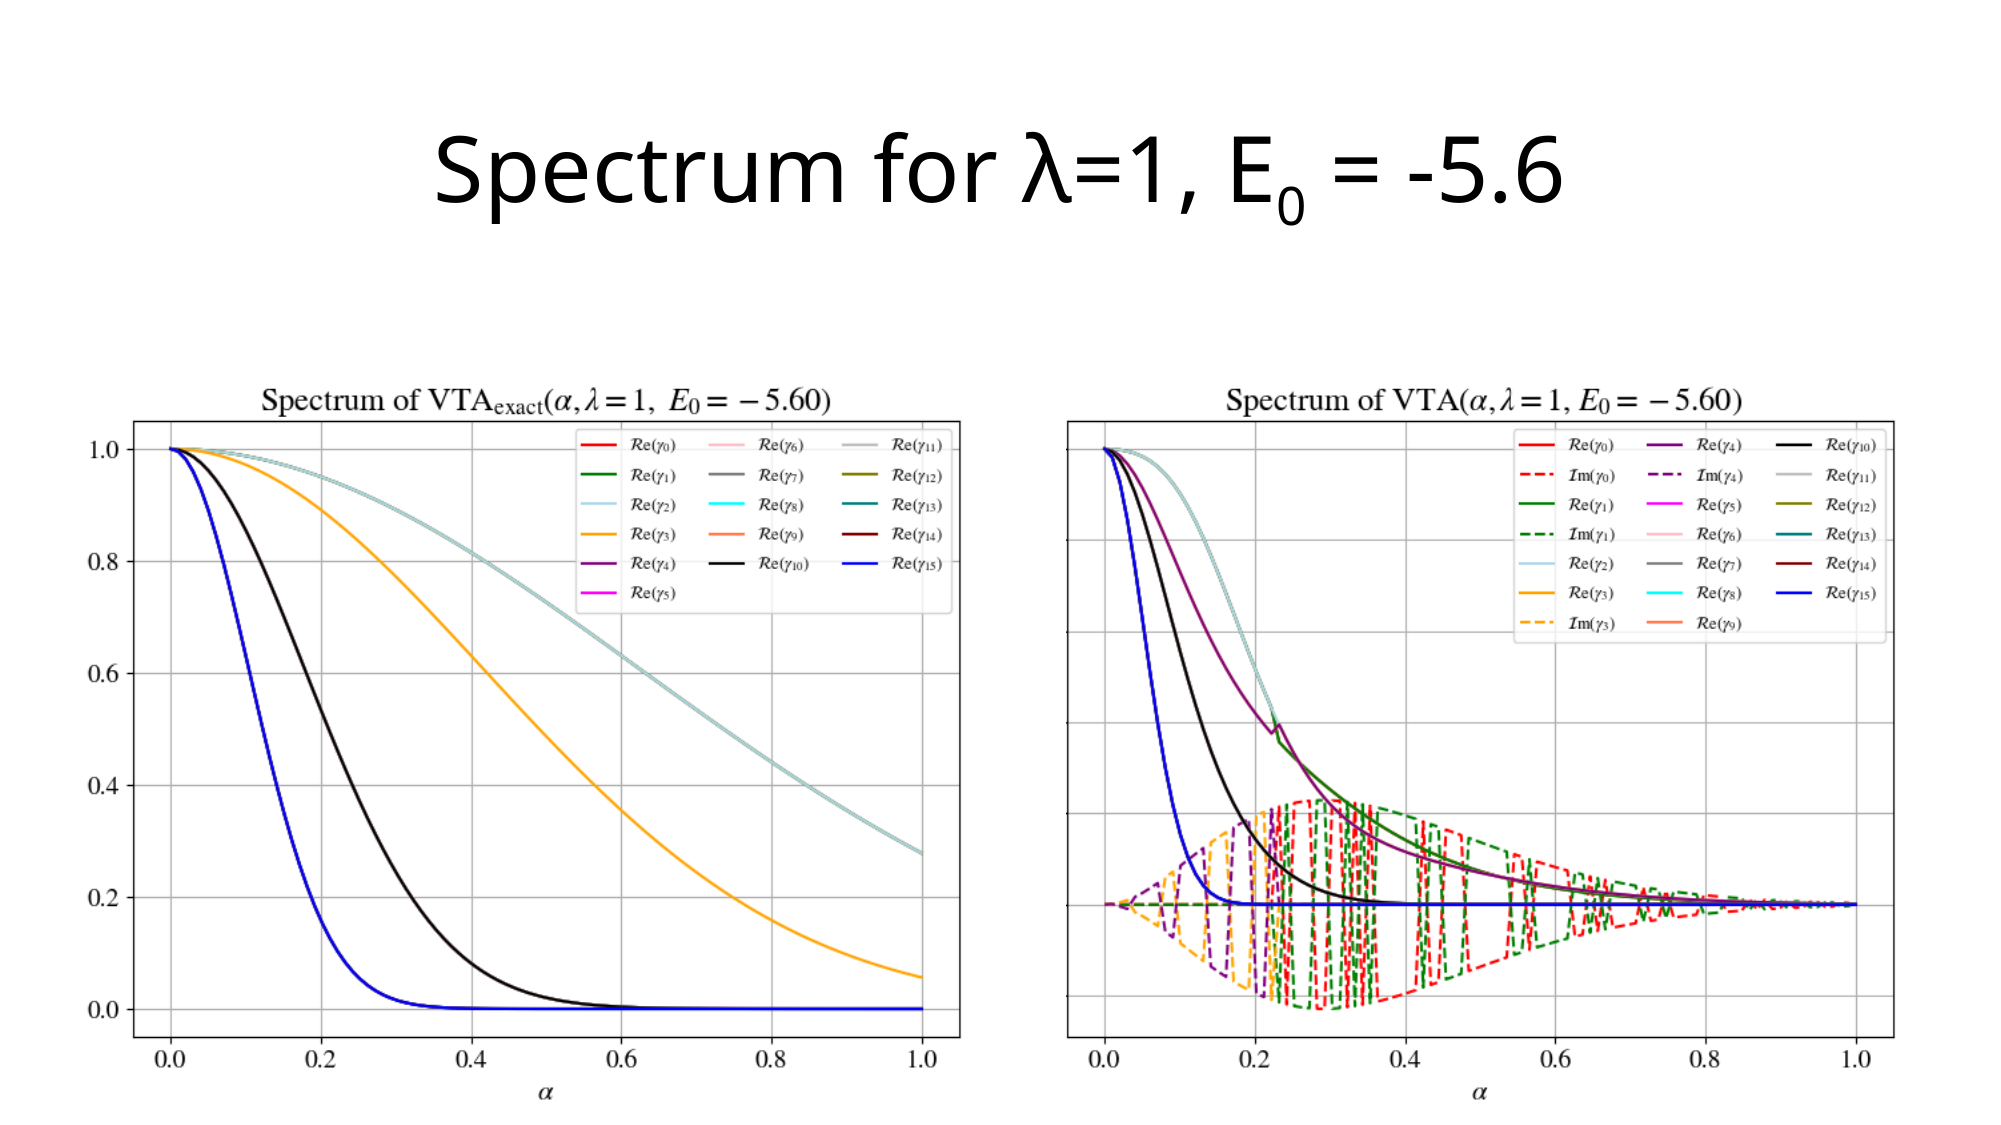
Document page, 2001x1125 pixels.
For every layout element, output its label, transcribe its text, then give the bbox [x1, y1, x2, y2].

picture [0, 325, 1066, 1125]
title Spectrum for λ=1, E0 = -5.6 [137, 59, 1863, 278]
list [1066, 325, 2000, 1125]
